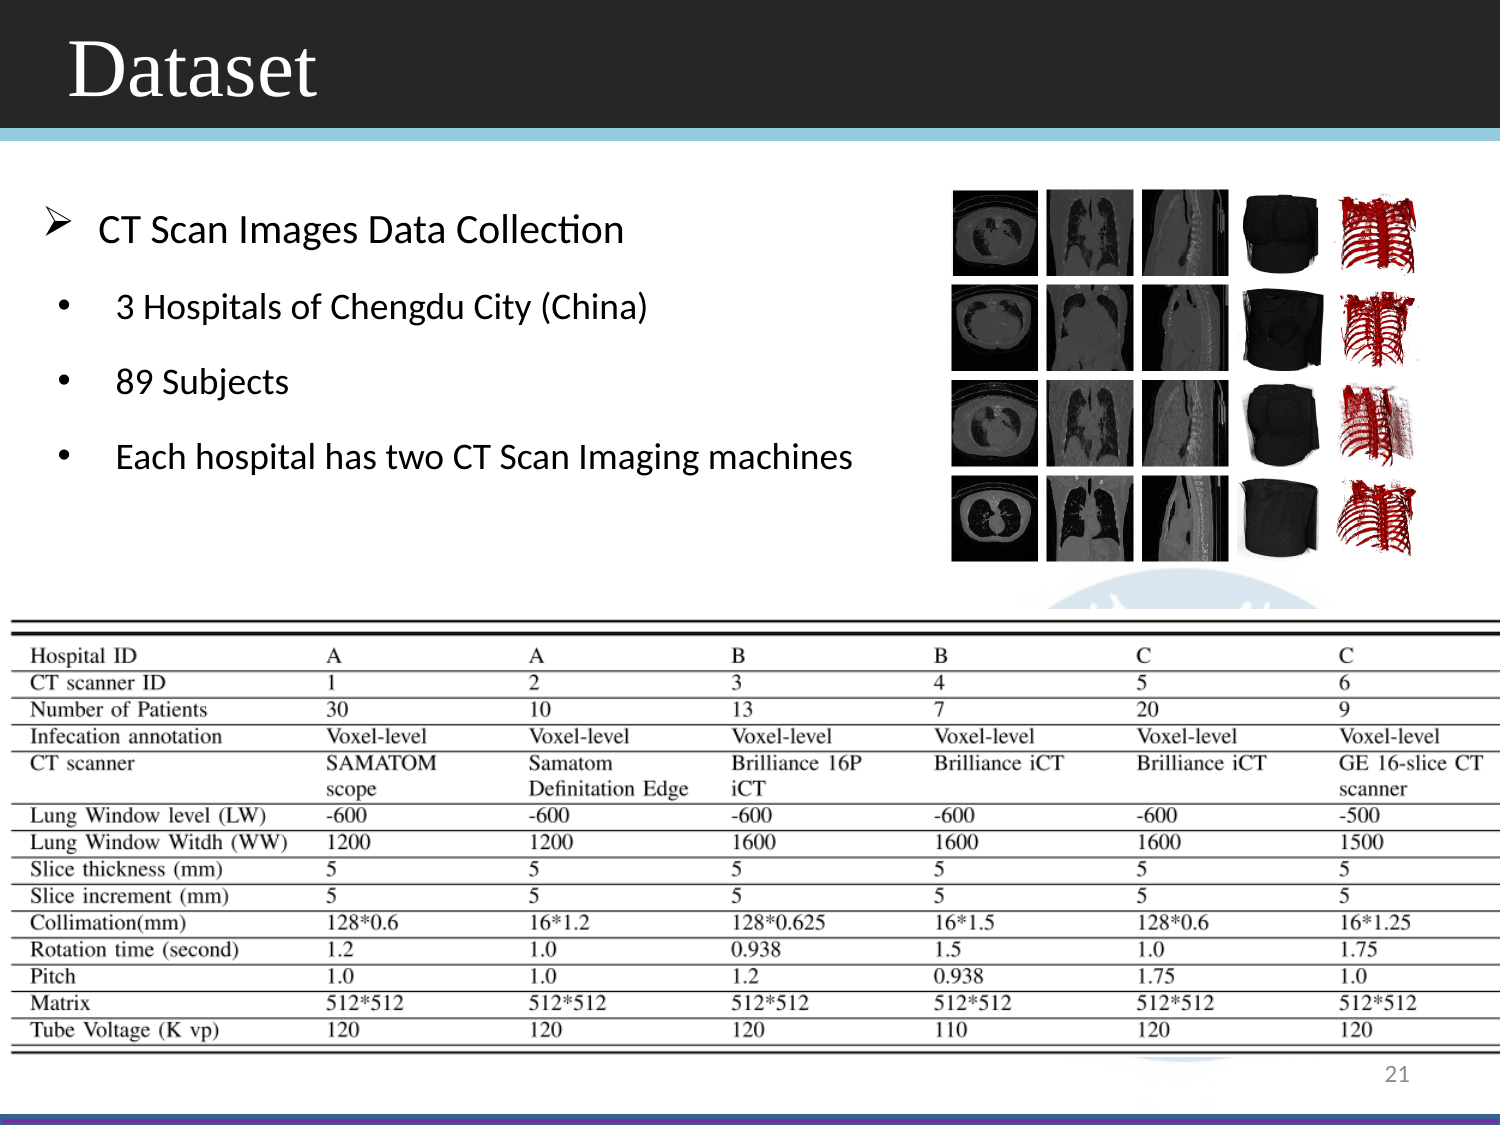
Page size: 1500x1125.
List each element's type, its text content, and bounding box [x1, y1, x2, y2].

text_box 21 [1074, 1066, 1425, 1103]
list CT Scan Images Data Collection 3 Hospitals of Chengdu City (China) 89 Subjects Each hospital has two CT Scan Imaging machines [27, 144, 1192, 550]
picture [926, 176, 1458, 563]
list Dataset [53, 5, 1413, 84]
picture [0, 609, 1500, 1058]
